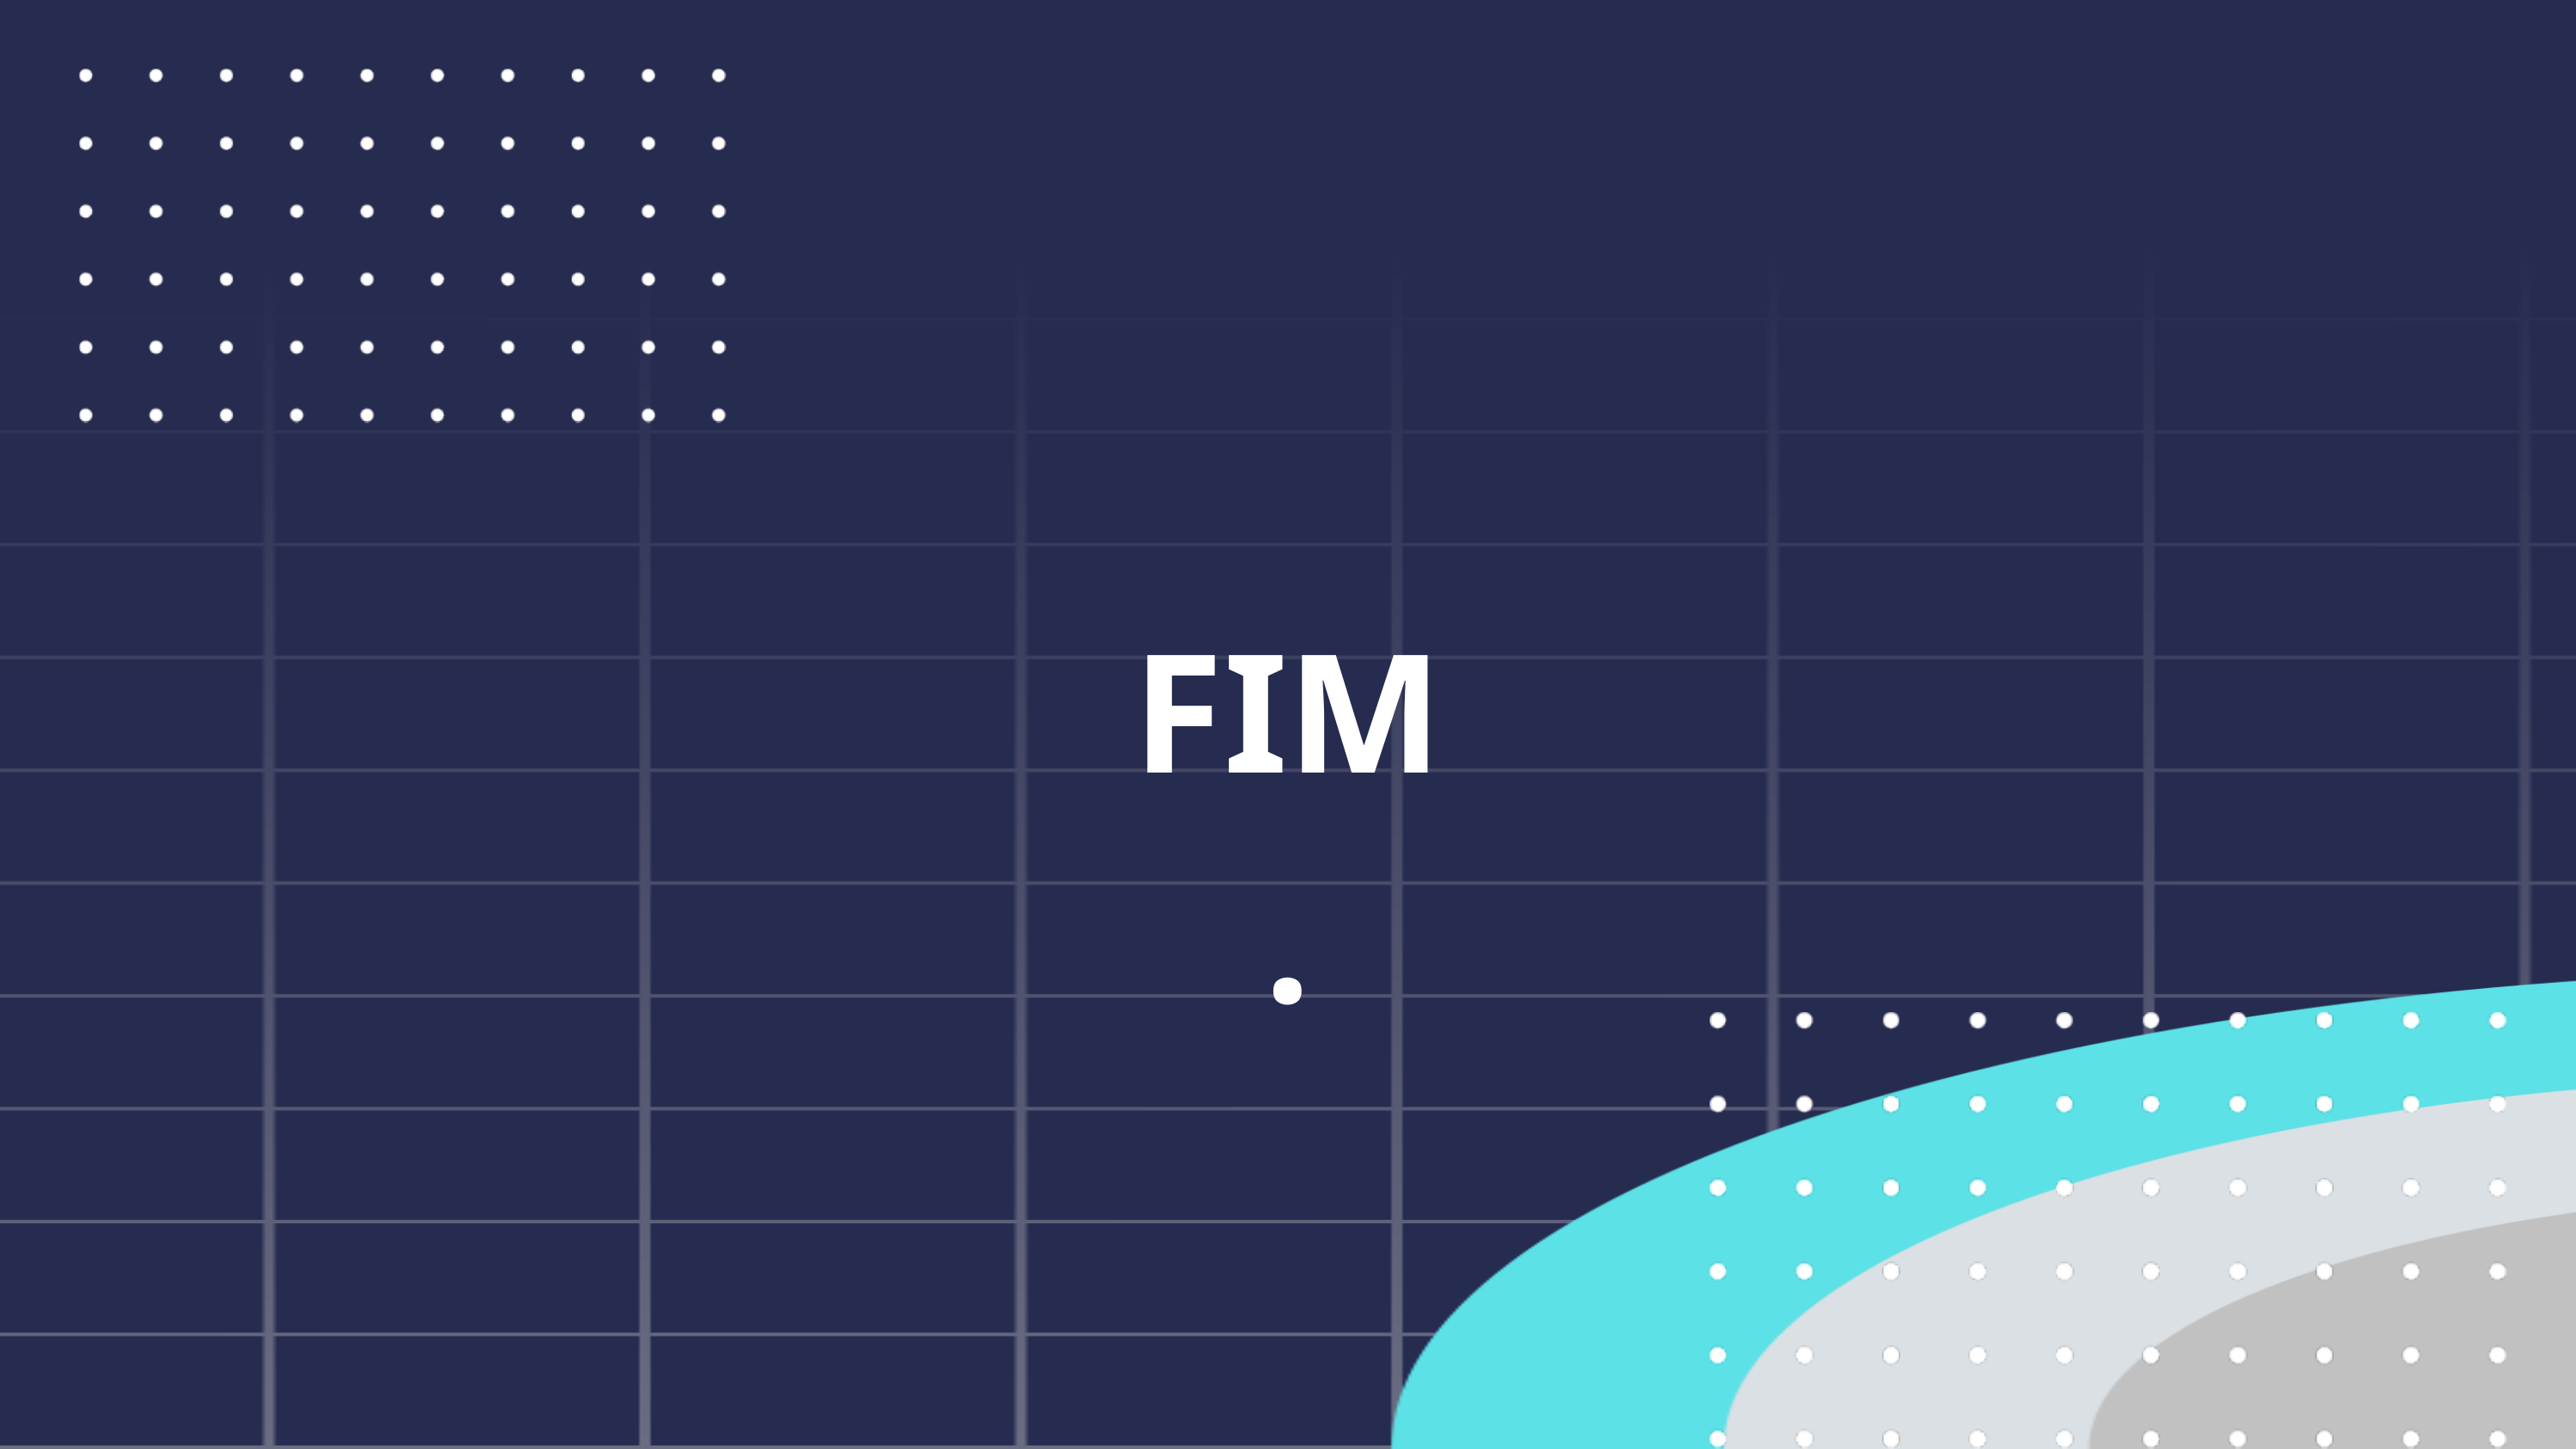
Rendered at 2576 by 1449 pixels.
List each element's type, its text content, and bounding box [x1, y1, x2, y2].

text_box [0, 0, 2576, 1449]
text_box [79, 69, 726, 423]
text_box FIM. [1114, 575, 1461, 1037]
text_box [1710, 1012, 2507, 1449]
